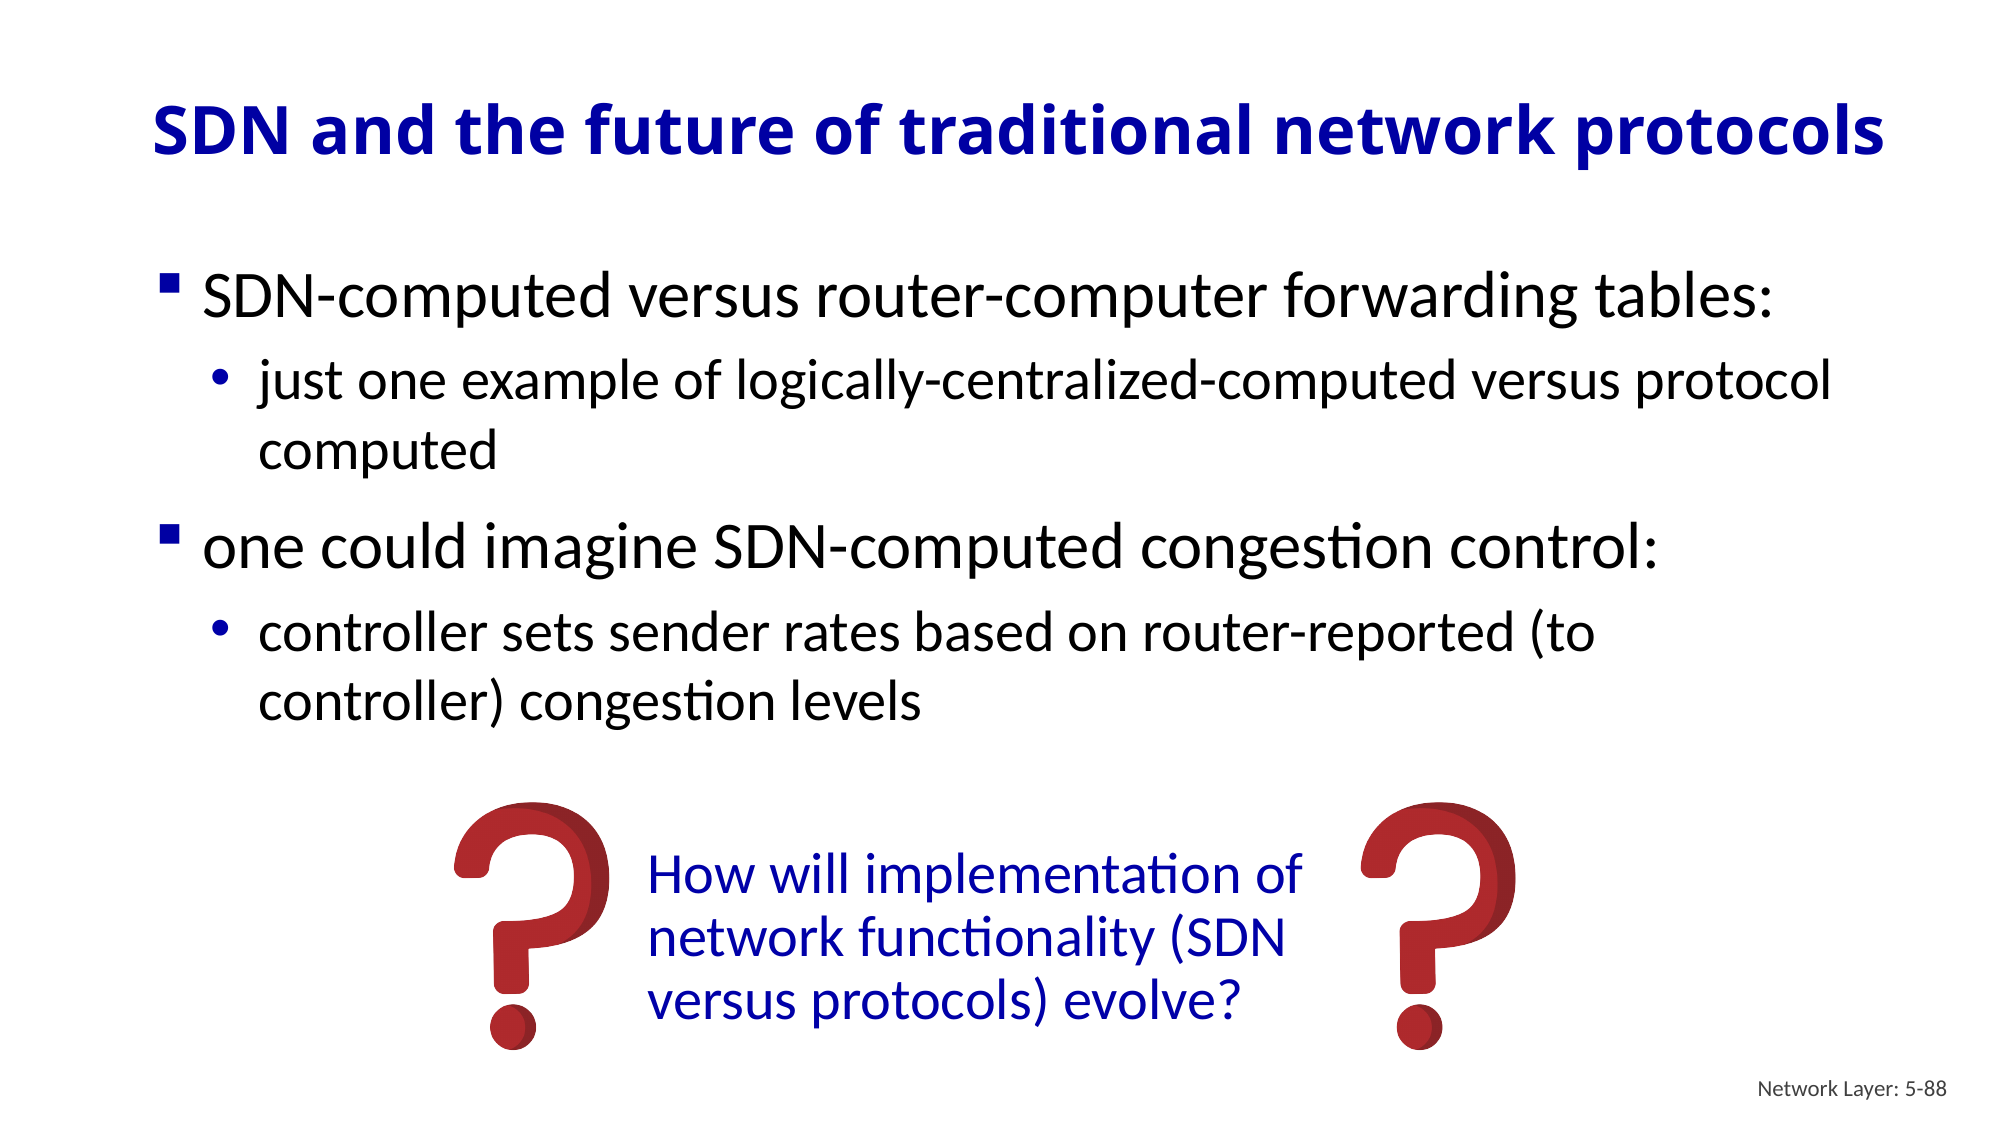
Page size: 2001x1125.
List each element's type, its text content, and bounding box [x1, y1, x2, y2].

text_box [332, 727, 1637, 1125]
list SDN-computed versus router-computer forwarding tables: just one example of logically-centralized-computed versus protocol computed one could imagine SDN-computed congestion control: controller sets sender rates based on router-reported (to controller) congestion levels [129, 243, 1855, 757]
slide_number Network Layer: 5-88 [1637, 1056, 1963, 1117]
title SDN and the future of traditional network protocols [137, 59, 1930, 207]
